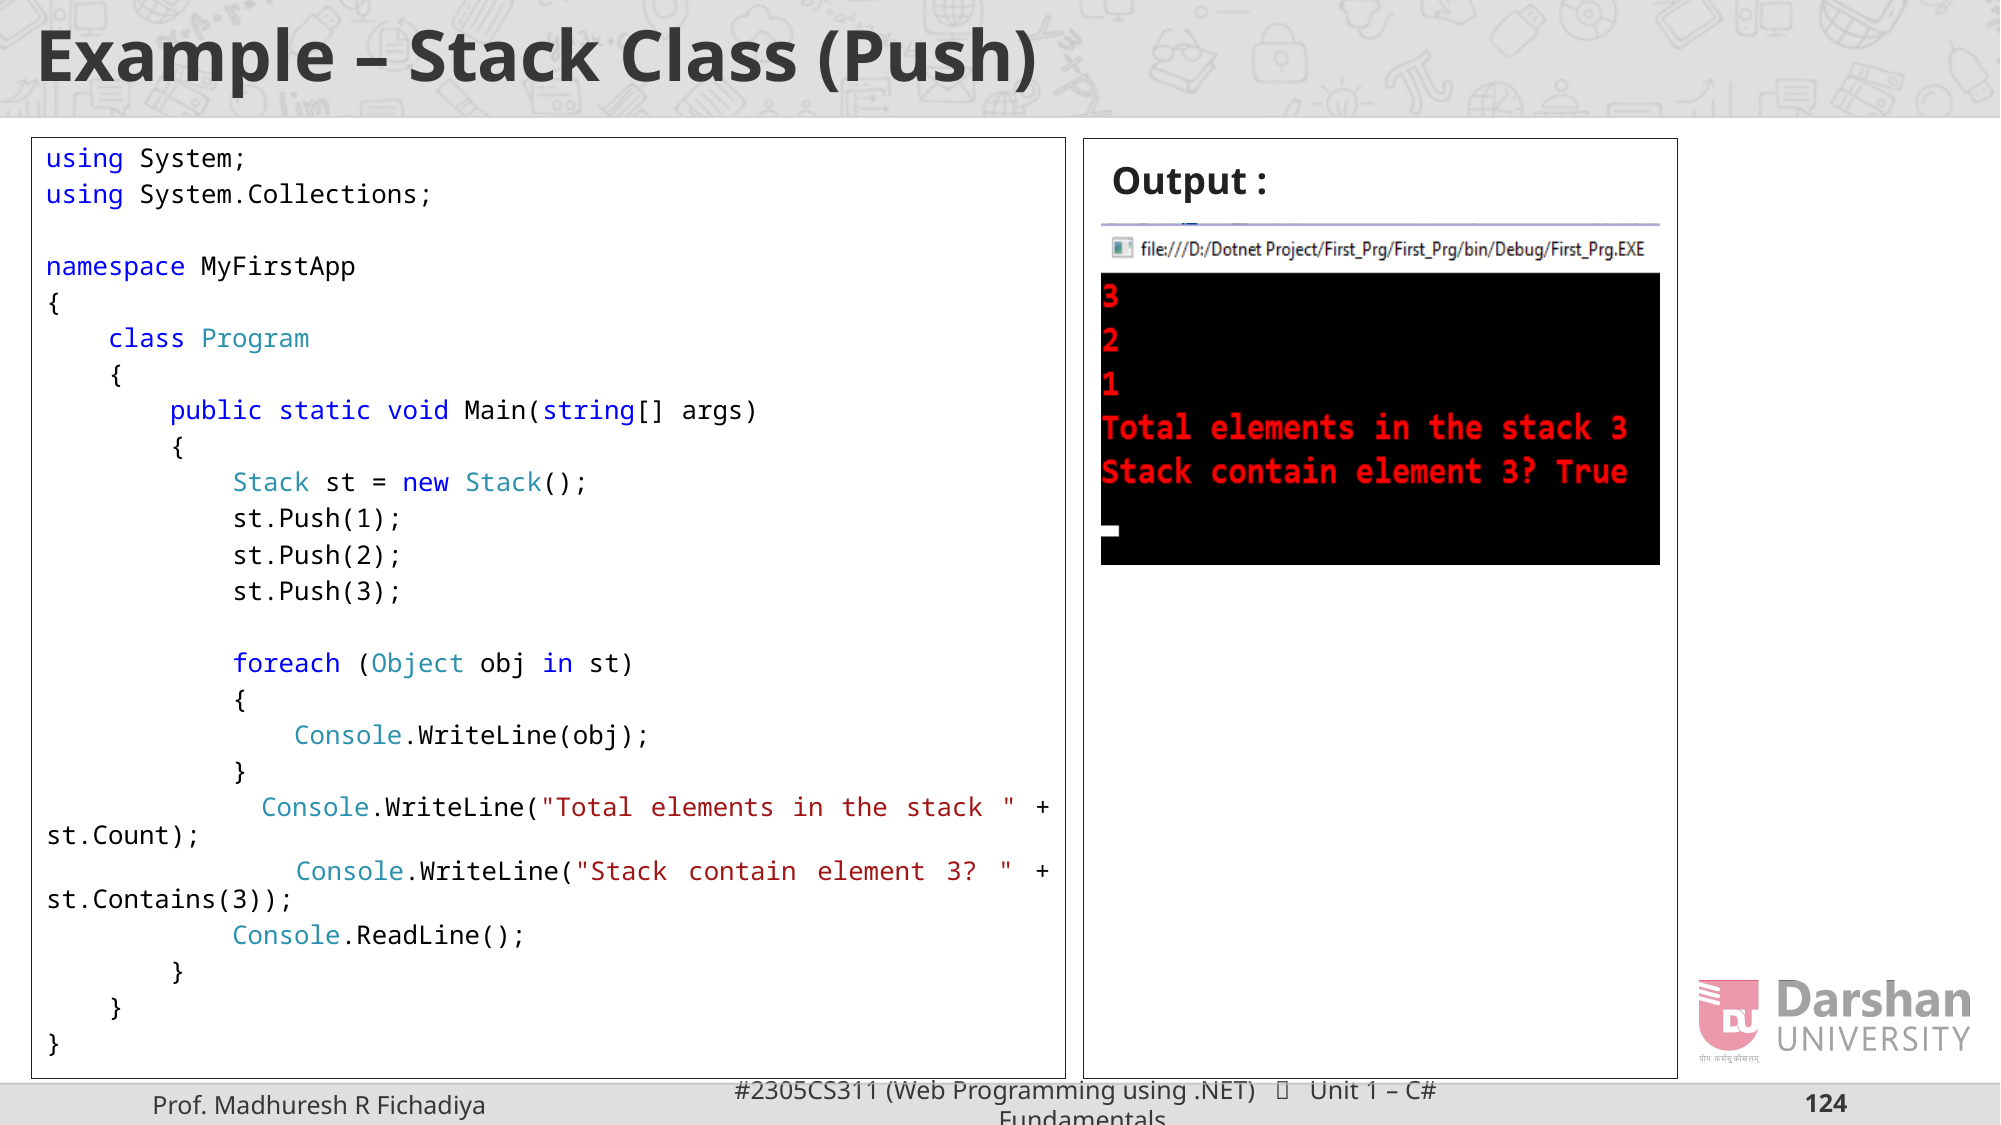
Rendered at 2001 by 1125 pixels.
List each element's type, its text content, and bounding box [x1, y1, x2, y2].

picture [1101, 223, 1660, 565]
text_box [1699, 980, 1970, 1063]
text_box [1083, 138, 1678, 1079]
text_box Output : [1096, 149, 1435, 210]
title Example – Stack Class (Push) [0, 0, 2000, 117]
list using System; using System.Collections; namespace MyFirstApp { class Program { public static void Main(string[] args) { Stack st = new Stack(); st.Push(1); st.Push(2); st.Push(3); foreach (Object obj in st) { Console.WriteLine(obj); } Console.WriteLine("Total elements in the stack " + st.Count); Console.WriteLine("Stack contain element 3? " + st.Contains(3)); Console.ReadLine(); } } } [31, 137, 1066, 1079]
